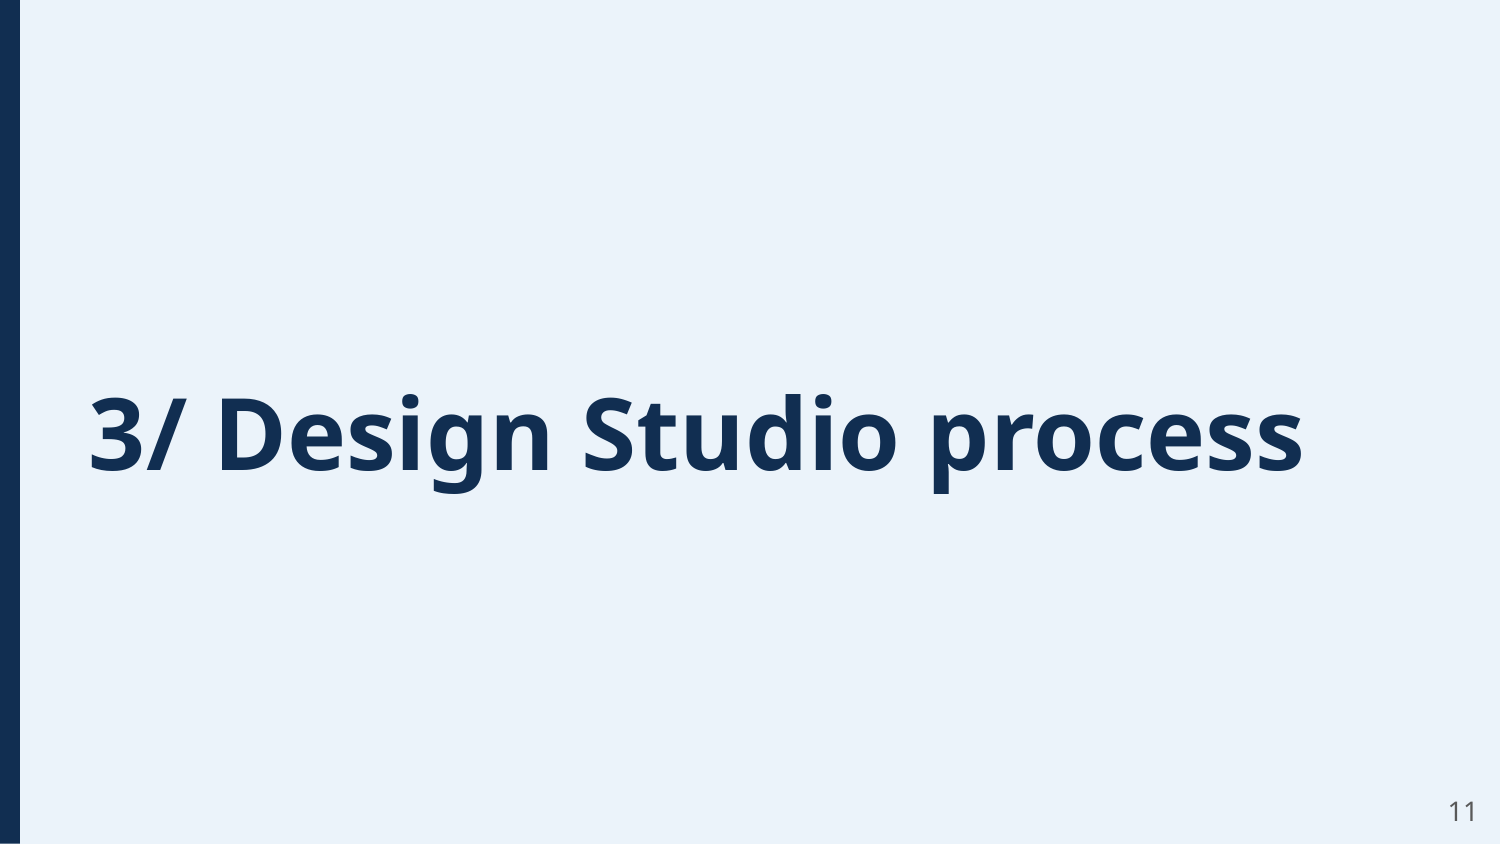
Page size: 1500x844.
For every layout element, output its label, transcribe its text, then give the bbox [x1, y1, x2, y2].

slide_number ‹#› [1403, 779, 1494, 844]
title 3/ Design Studio process [73, 0, 1426, 844]
text_box [0, 0, 20, 844]
